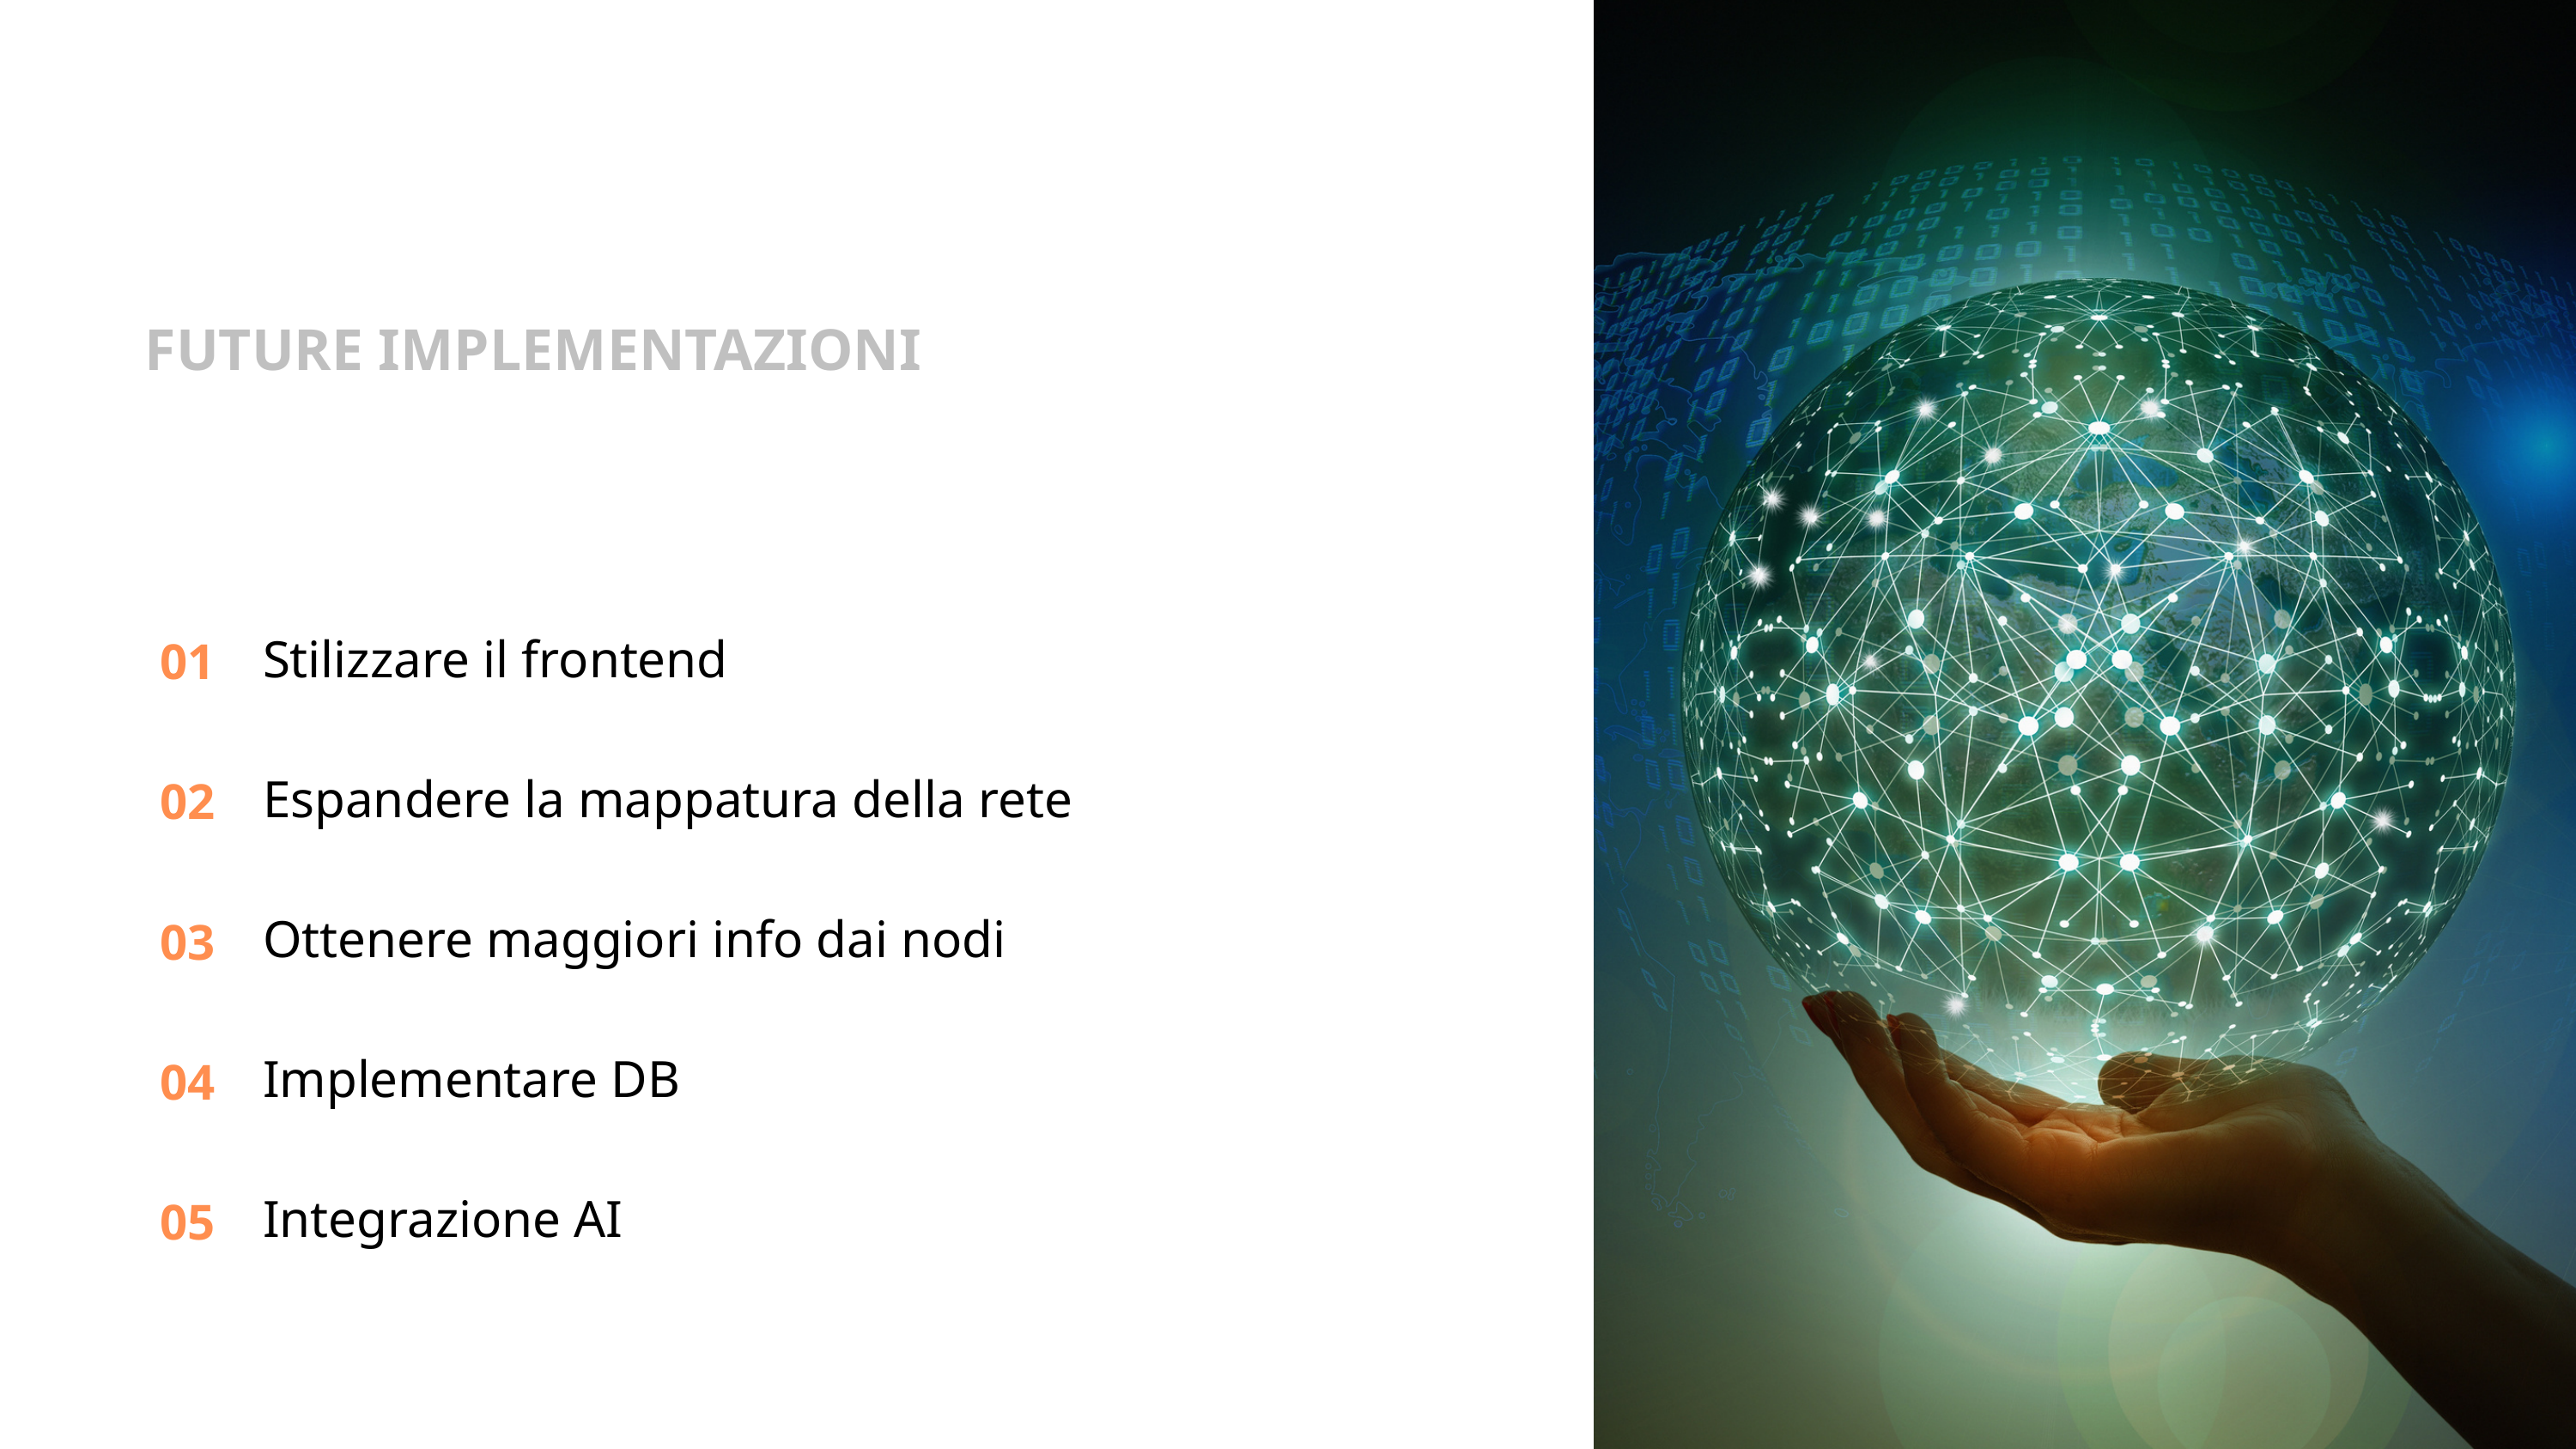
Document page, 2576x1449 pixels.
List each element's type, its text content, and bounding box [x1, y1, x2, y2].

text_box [144, 763, 1470, 825]
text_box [144, 622, 1470, 685]
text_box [144, 1183, 1470, 1246]
text_box [1594, 0, 2576, 1449]
text_box FUTURE IMPLEMENTAZIONI [144, 302, 1218, 382]
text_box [144, 903, 1470, 965]
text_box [144, 1043, 1470, 1105]
